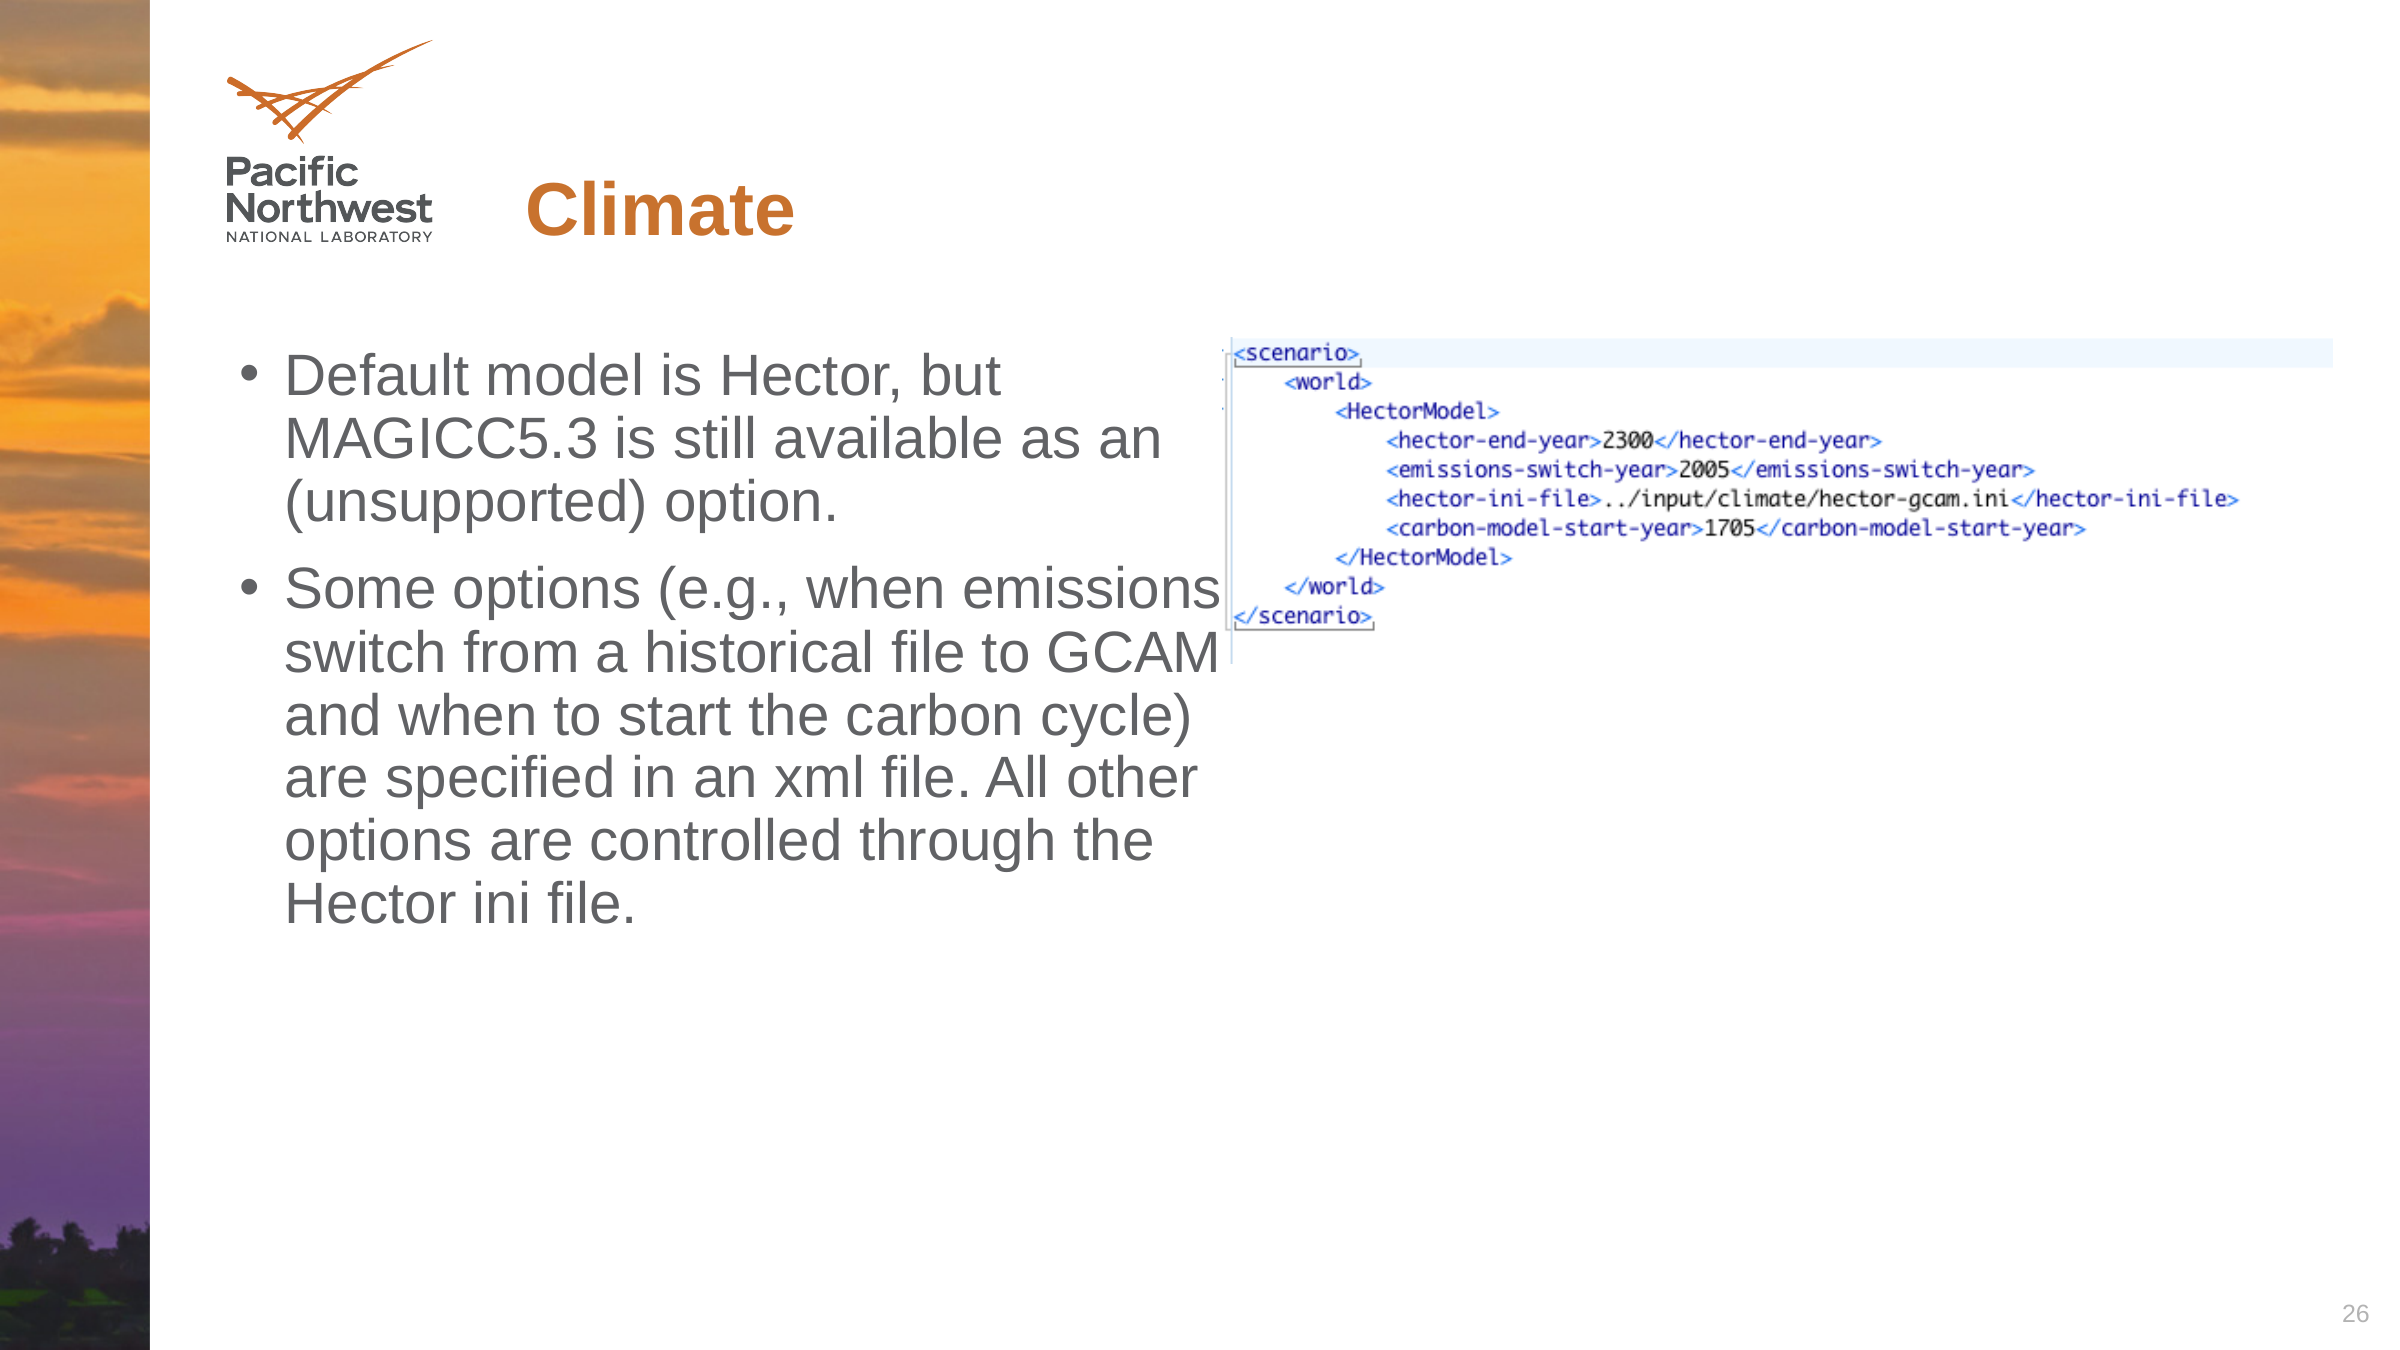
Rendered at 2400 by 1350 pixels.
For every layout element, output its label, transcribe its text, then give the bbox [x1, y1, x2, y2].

picture [1222, 337, 2333, 664]
list Default model is Hector, but MAGICC5.3 is still available as an (unsupported) option. Some options (e.g., when emissions switch from a historical file to GCAM and when to start the carbon cycle) are specified in an xml file. All other options are controlled through the Hector ini file. [225, 337, 1272, 1238]
title Climate [525, 44, 2325, 260]
picture [225, 38, 435, 244]
slide_number 26 [2295, 1275, 2370, 1350]
picture [0, 0, 149, 1350]
